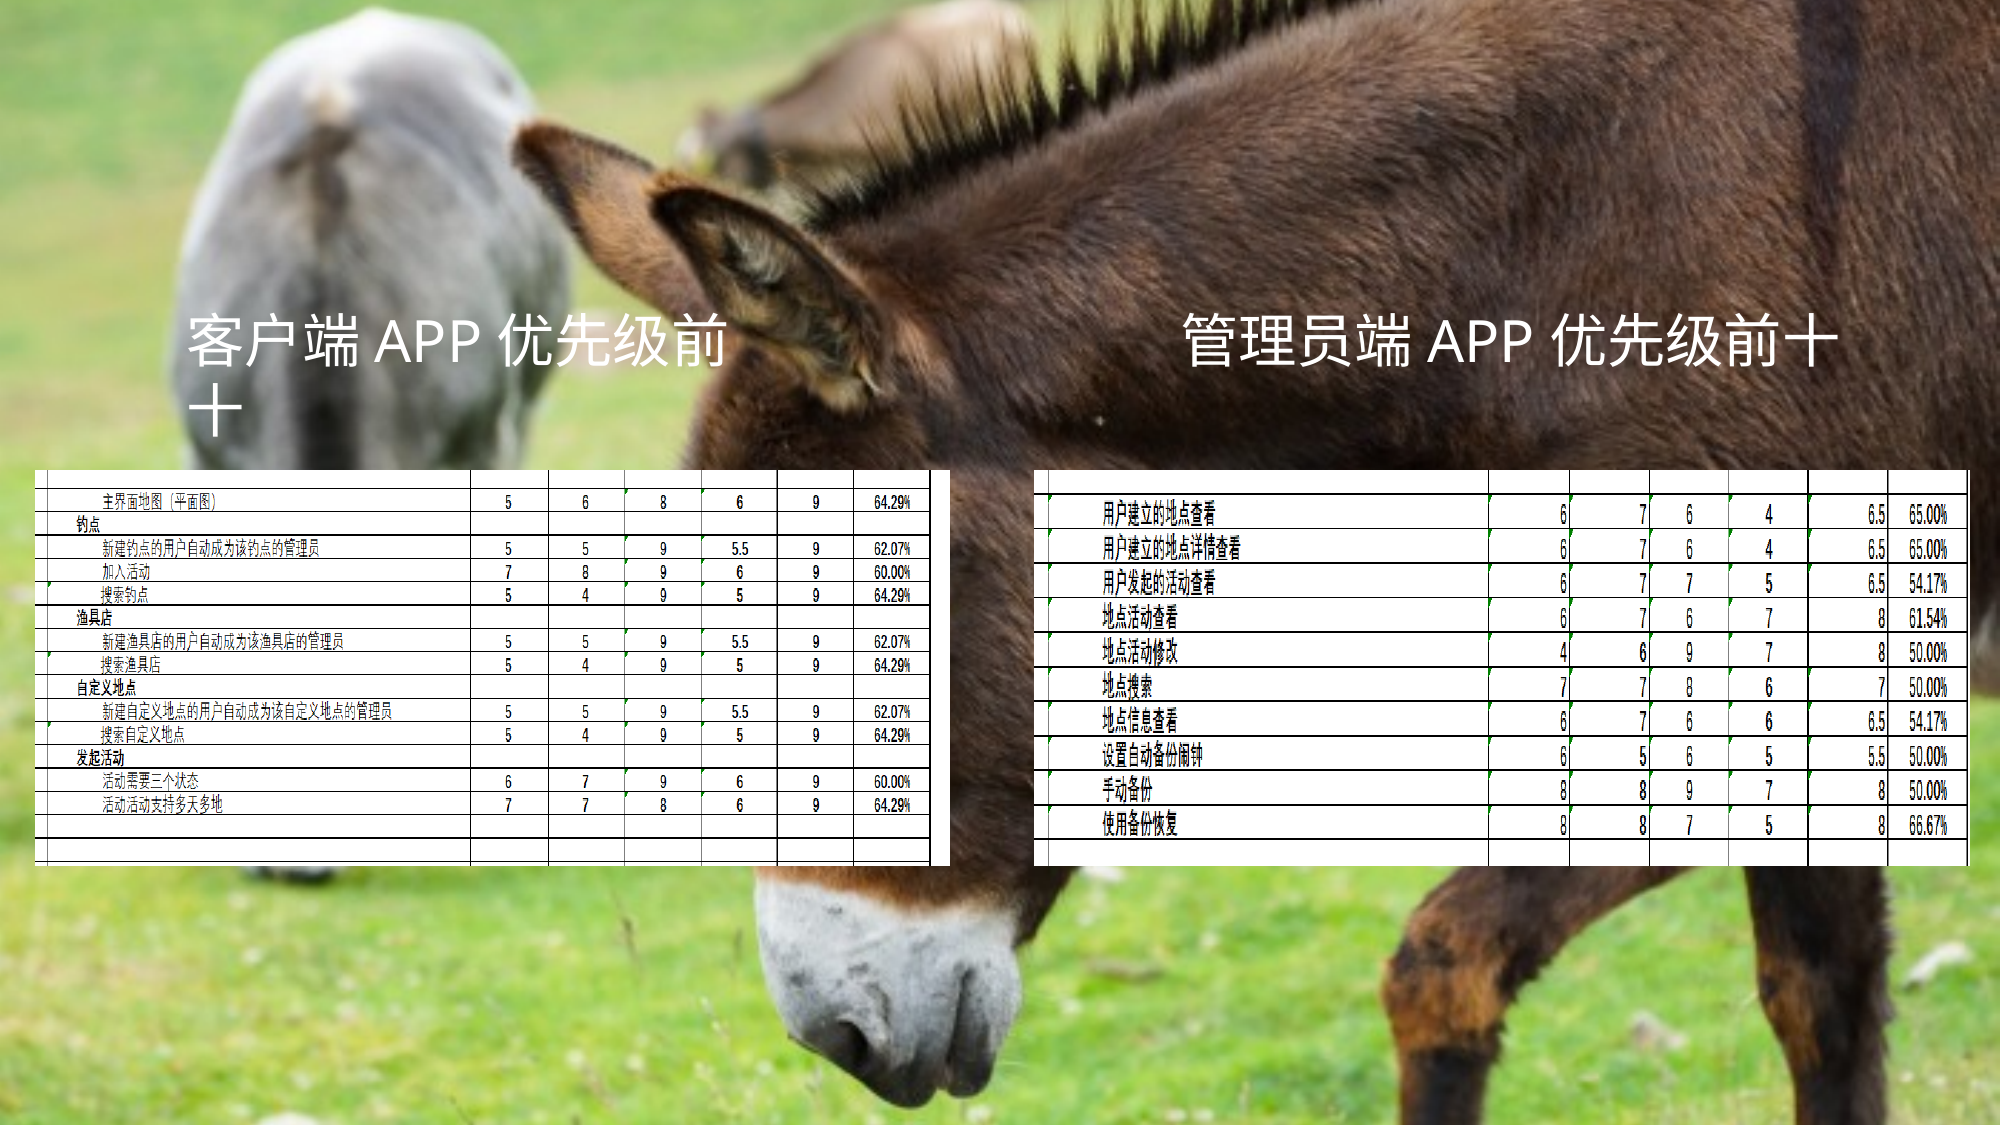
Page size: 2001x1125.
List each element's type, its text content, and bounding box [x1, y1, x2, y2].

text_box 客户端APP优先级前十 [171, 296, 803, 452]
picture [0, 0, 2000, 1125]
text_box 管理员端APP优先级前十 [1165, 296, 1877, 382]
